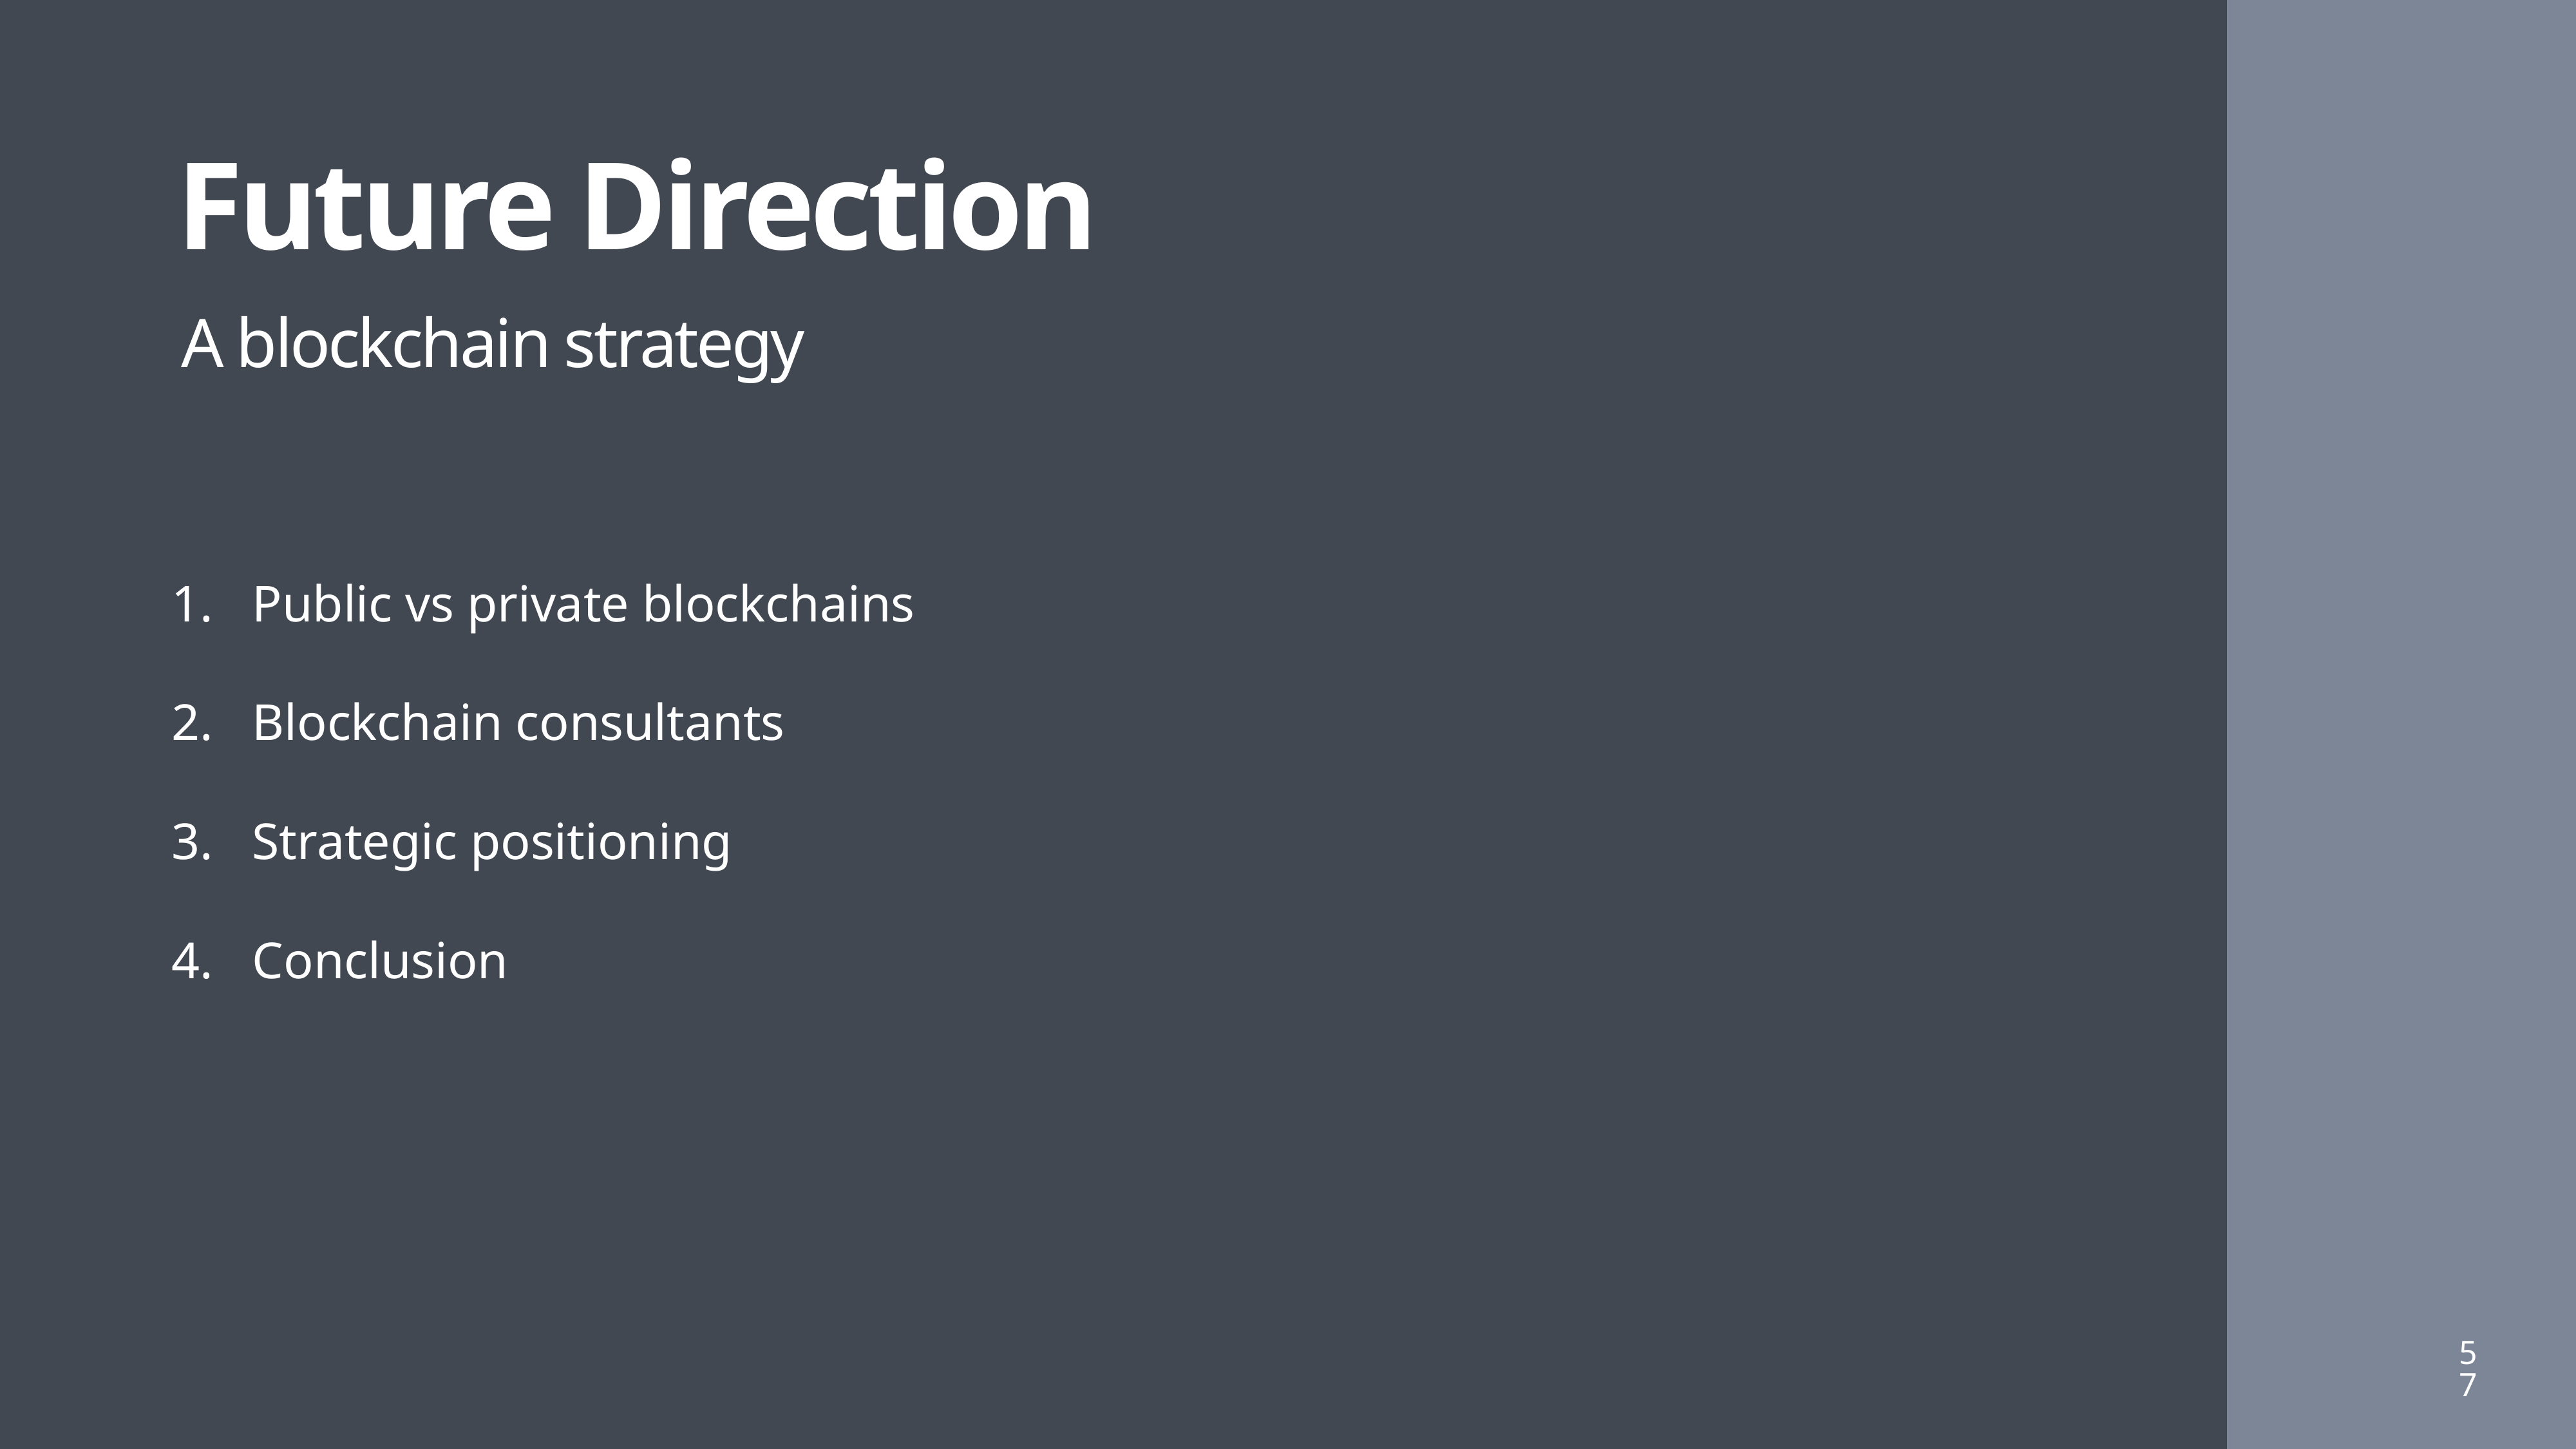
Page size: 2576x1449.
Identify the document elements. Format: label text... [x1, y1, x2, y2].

text_box [0, 0, 2227, 1449]
text_box [2227, 0, 2576, 1449]
title Future Direction [153, 122, 1519, 351]
slide_number 57 [2449, 1323, 2503, 1385]
text_box Public vs private blockchains Blockchain consultants Strategic positioning Conclusion [162, 562, 1139, 999]
text_box A blockchain strategy [158, 286, 1153, 453]
